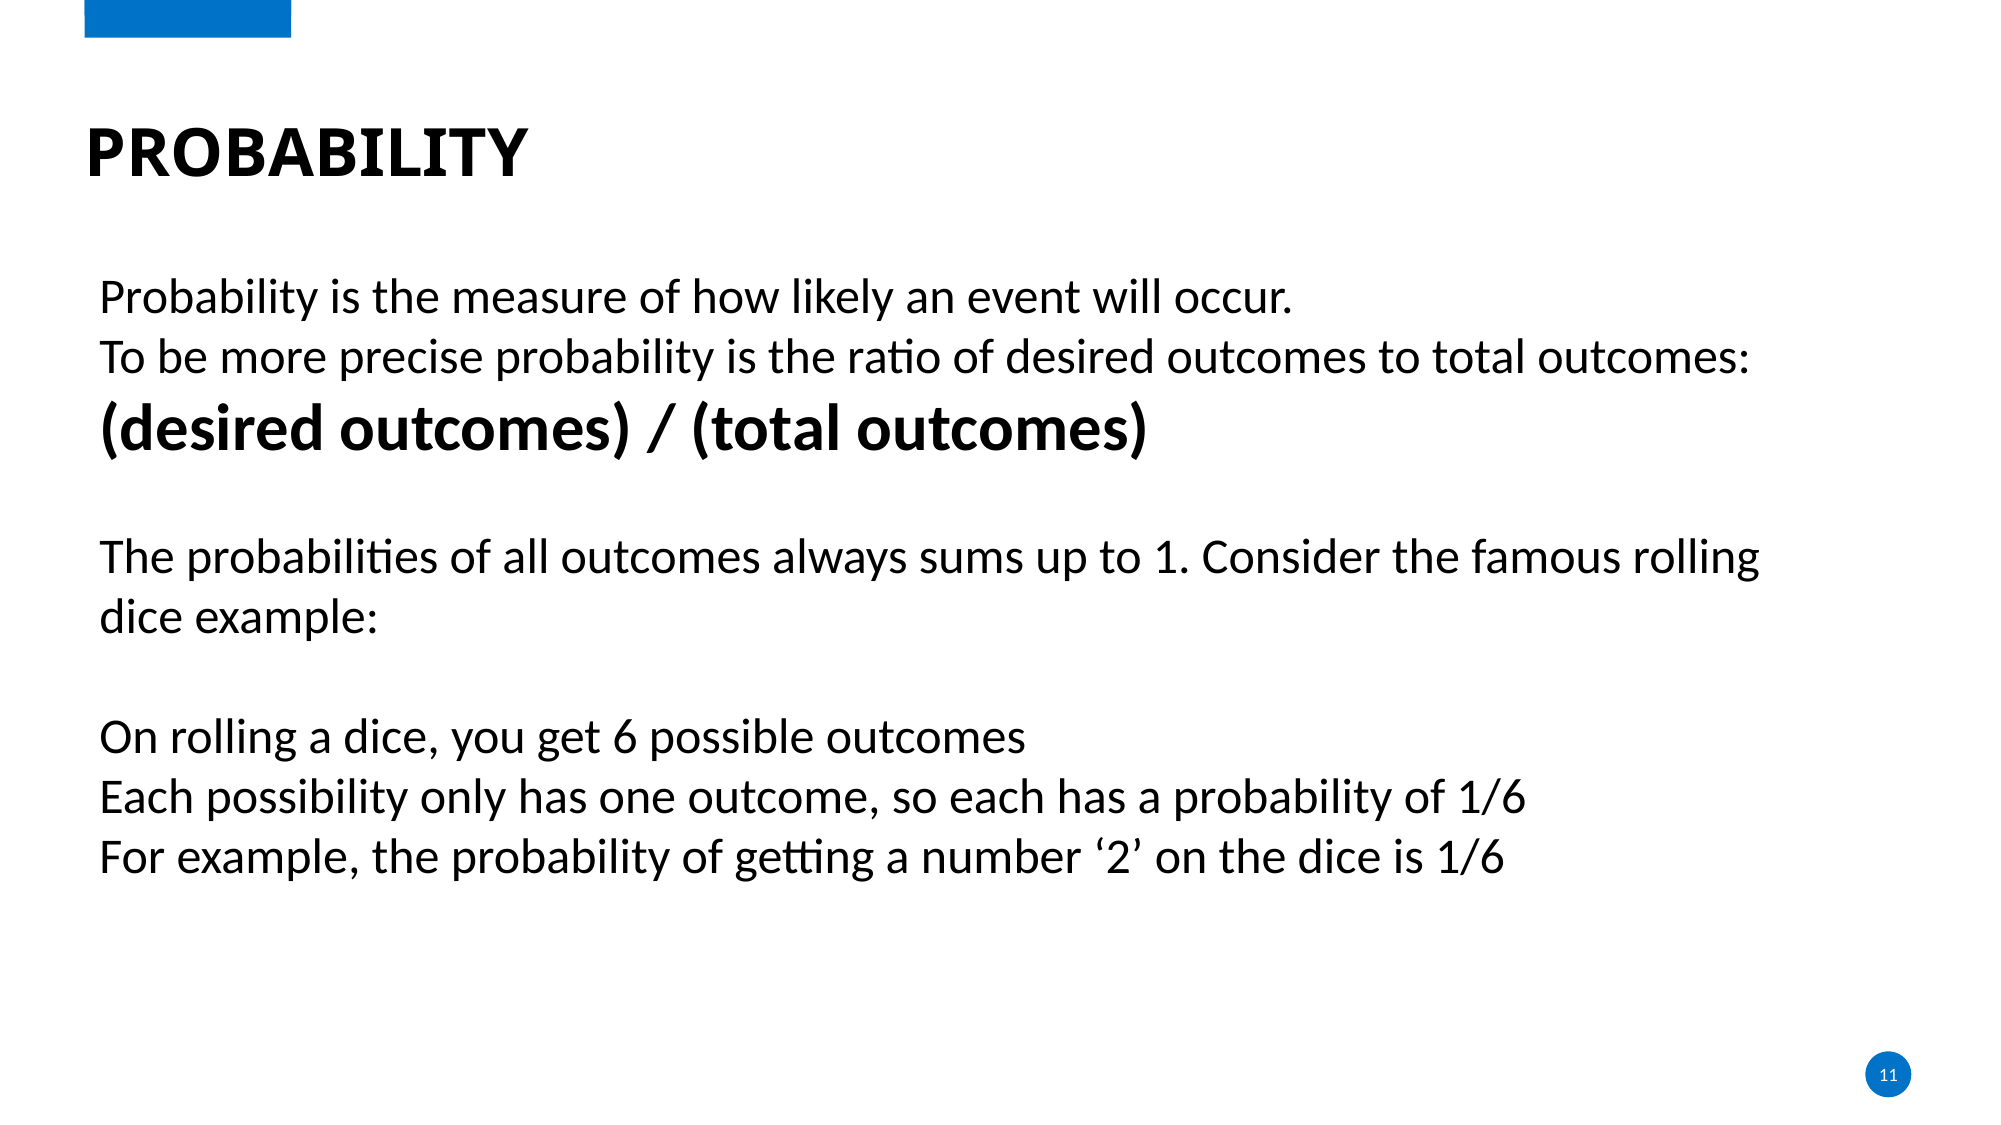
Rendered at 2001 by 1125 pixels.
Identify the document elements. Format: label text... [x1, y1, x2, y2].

slide_number 11 [1864, 1059, 1913, 1090]
title PROBABILITY [84, 40, 1914, 192]
text_box Probability is the measure of how likely an event will occur. To be more precise probability is the ratio of desired outcomes to total outcomes: (desired outcomes) / (total outcomes) The probabilities of all outcomes always sums up to 1. Consider the famous rolling dice example: On rolling a dice, you get 6 possible outcomes Each possibility only has one outcome, so each has a probability of 1/6 For example, the probability of getting a number ‘2’ on the dice is 1/6 [84, 256, 1842, 891]
